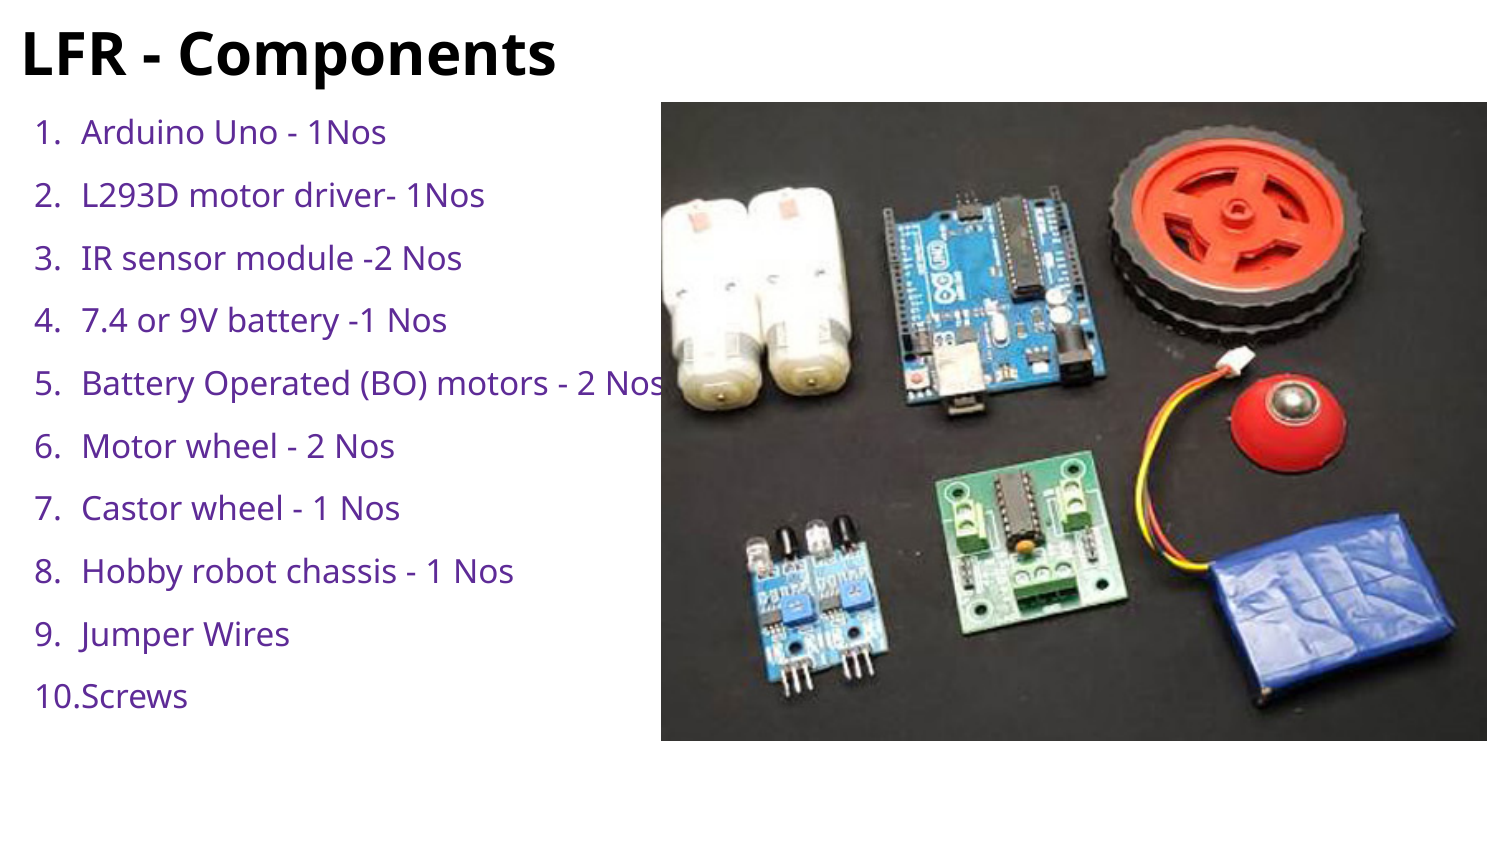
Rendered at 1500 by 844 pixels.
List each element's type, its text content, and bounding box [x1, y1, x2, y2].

picture [660, 102, 1487, 742]
list Arduino Uno - 1Nos L293D motor driver- 1Nos IR sensor module -2 Nos 7.4 or 9V battery -1 Nos Battery Operated (BO) motors - 2 Nos Motor wheel - 2 Nos Castor wheel - 1 Nos Hobby robot chassis - 1 Nos Jumper Wires Screws [20, 90, 673, 746]
title LFR - Components [20, 0, 1419, 100]
